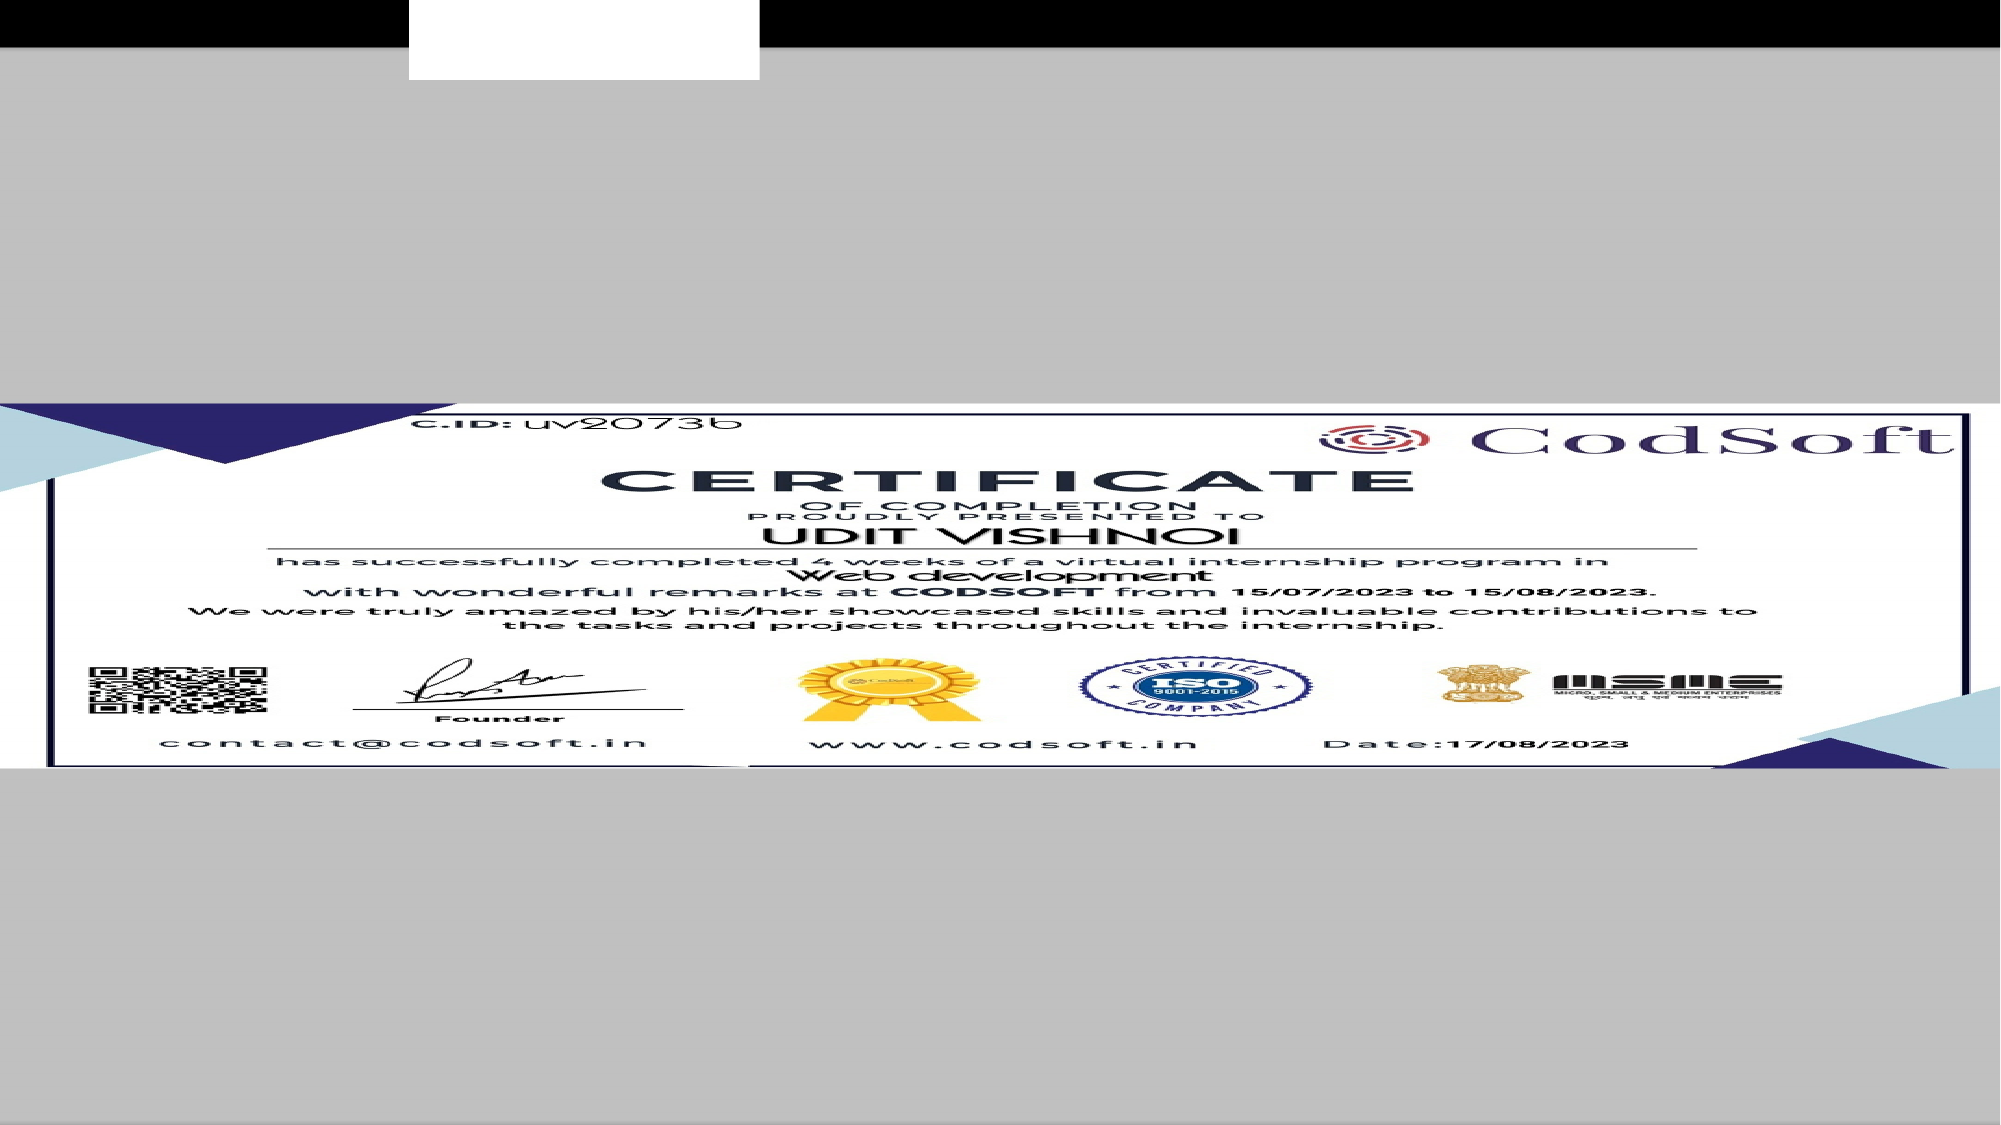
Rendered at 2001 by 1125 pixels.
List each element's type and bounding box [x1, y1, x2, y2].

picture [0, 0, 2001, 1125]
text_box [408, 0, 761, 81]
